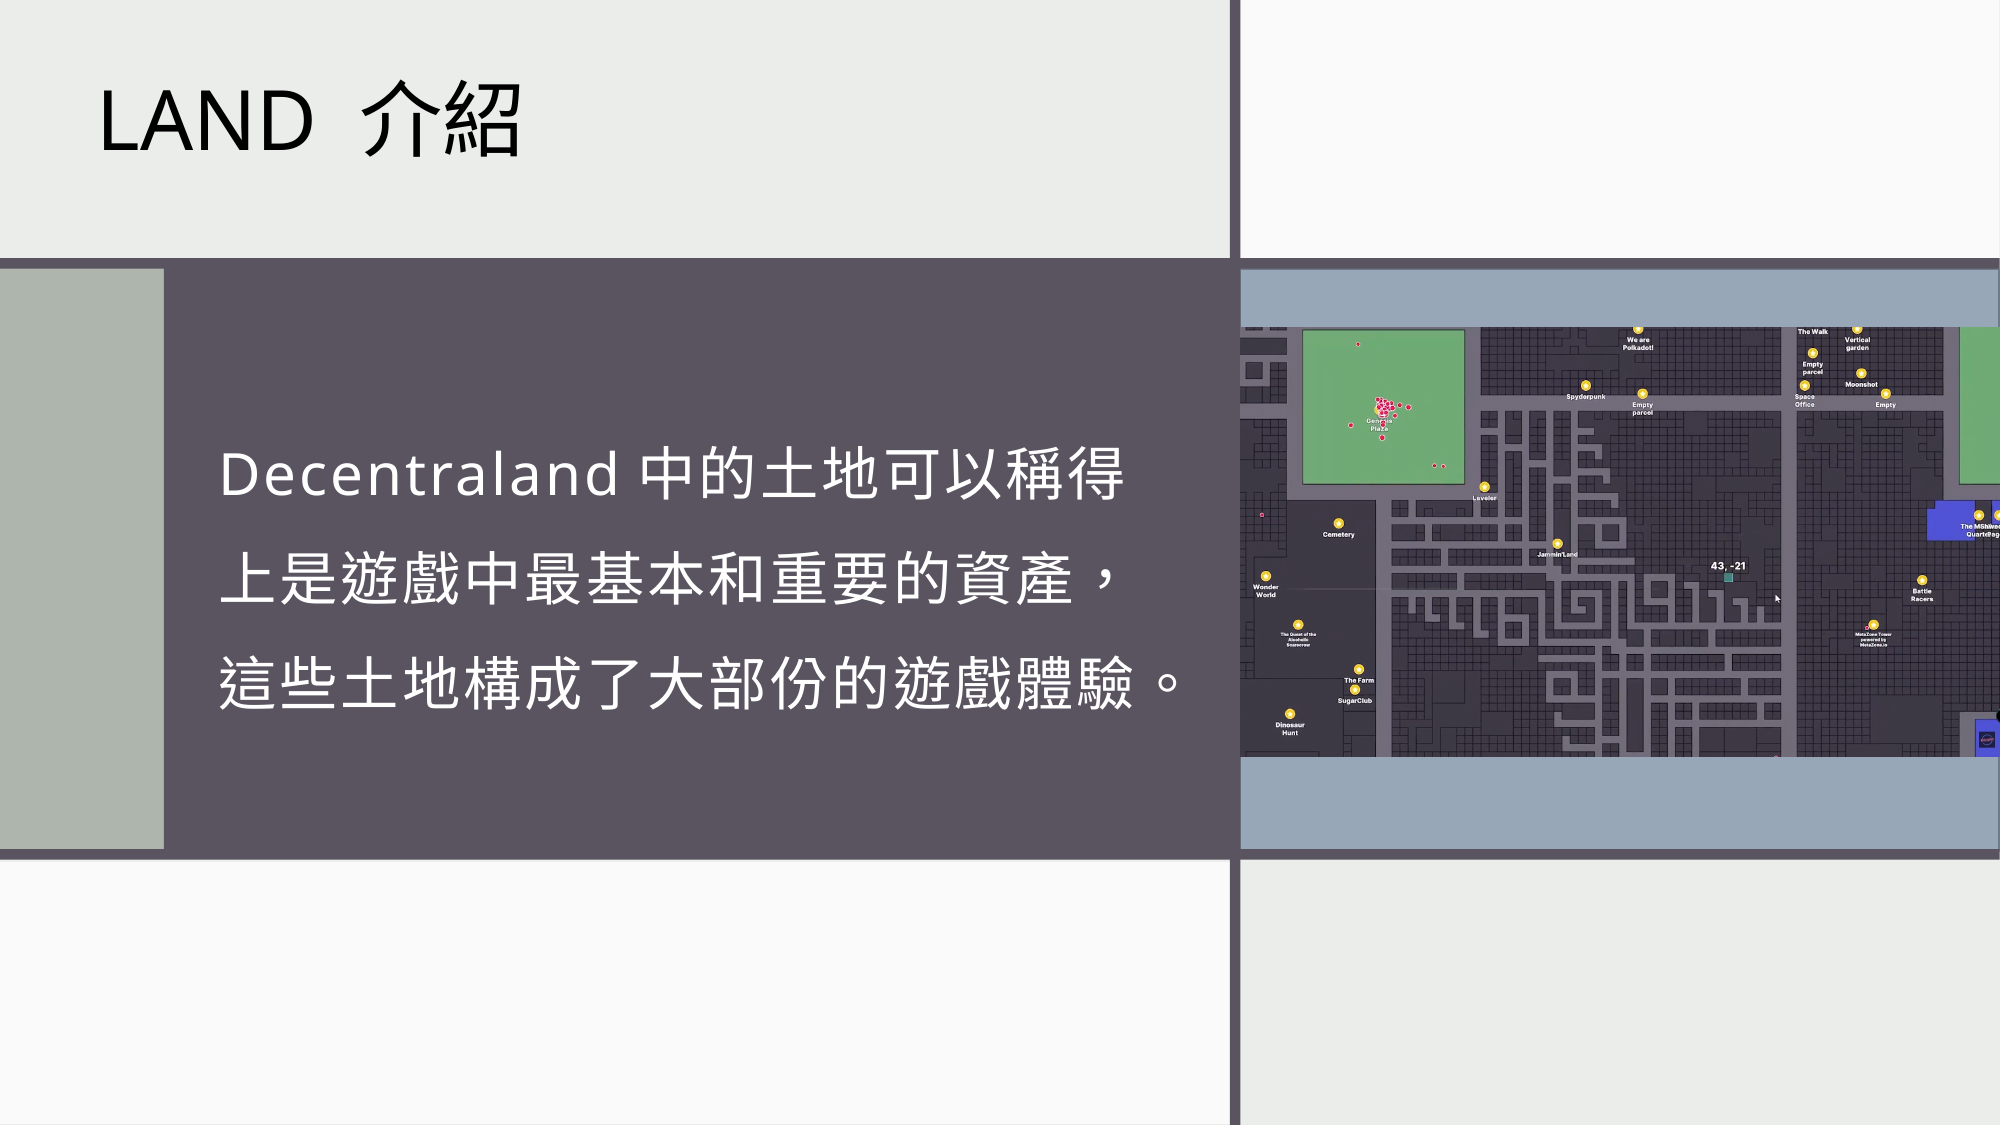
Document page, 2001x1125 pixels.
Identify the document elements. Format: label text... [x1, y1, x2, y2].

text_box [0, 0, 1229, 257]
text_box [1241, 270, 2000, 327]
text_box [1241, 861, 2000, 1125]
text_box [1241, 757, 2000, 848]
text_box [1229, 0, 1241, 60]
title Decentraland中的土地可以稱得上是遊戲中最基本和重要的資產，這些土地構成了大部份的遊戲體驗。 [200, 275, 1182, 841]
text_box [1241, 0, 2000, 257]
picture [1240, 327, 2000, 757]
text_box [163, 270, 1229, 848]
text_box [1241, 257, 2000, 270]
text_box [1229, 861, 1241, 1125]
text_box LAND 介紹 [82, 60, 1262, 175]
text_box [1229, 175, 1241, 848]
text_box [0, 257, 1229, 270]
text_box [0, 270, 163, 848]
text_box [0, 848, 2000, 861]
text_box [0, 861, 1229, 1125]
